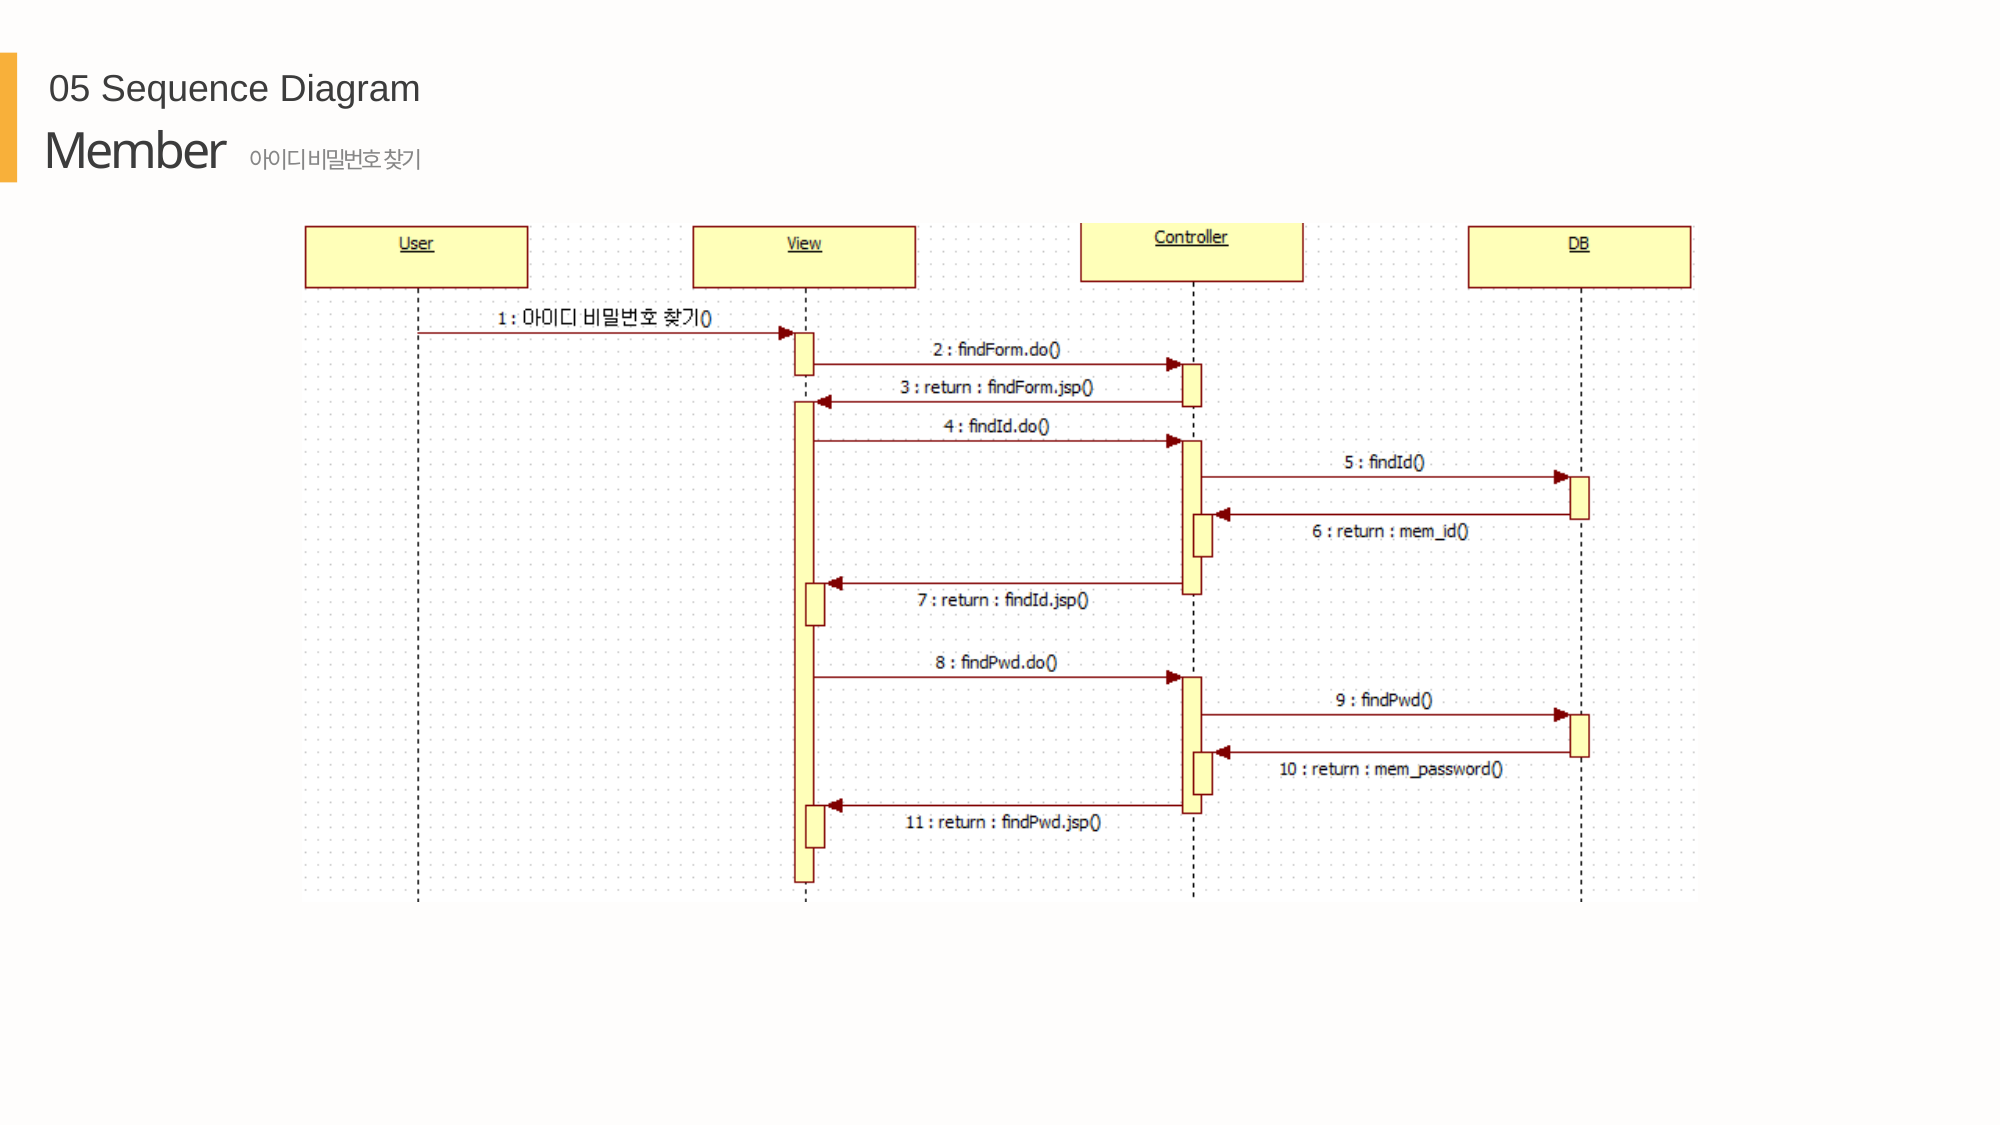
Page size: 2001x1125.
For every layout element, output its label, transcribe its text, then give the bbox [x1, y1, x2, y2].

text_box Member 아이디 비밀번호 찾기 [28, 110, 438, 186]
text_box [0, 52, 18, 183]
text_box 05 Sequence Diagram [34, 56, 436, 110]
picture [302, 223, 1698, 902]
